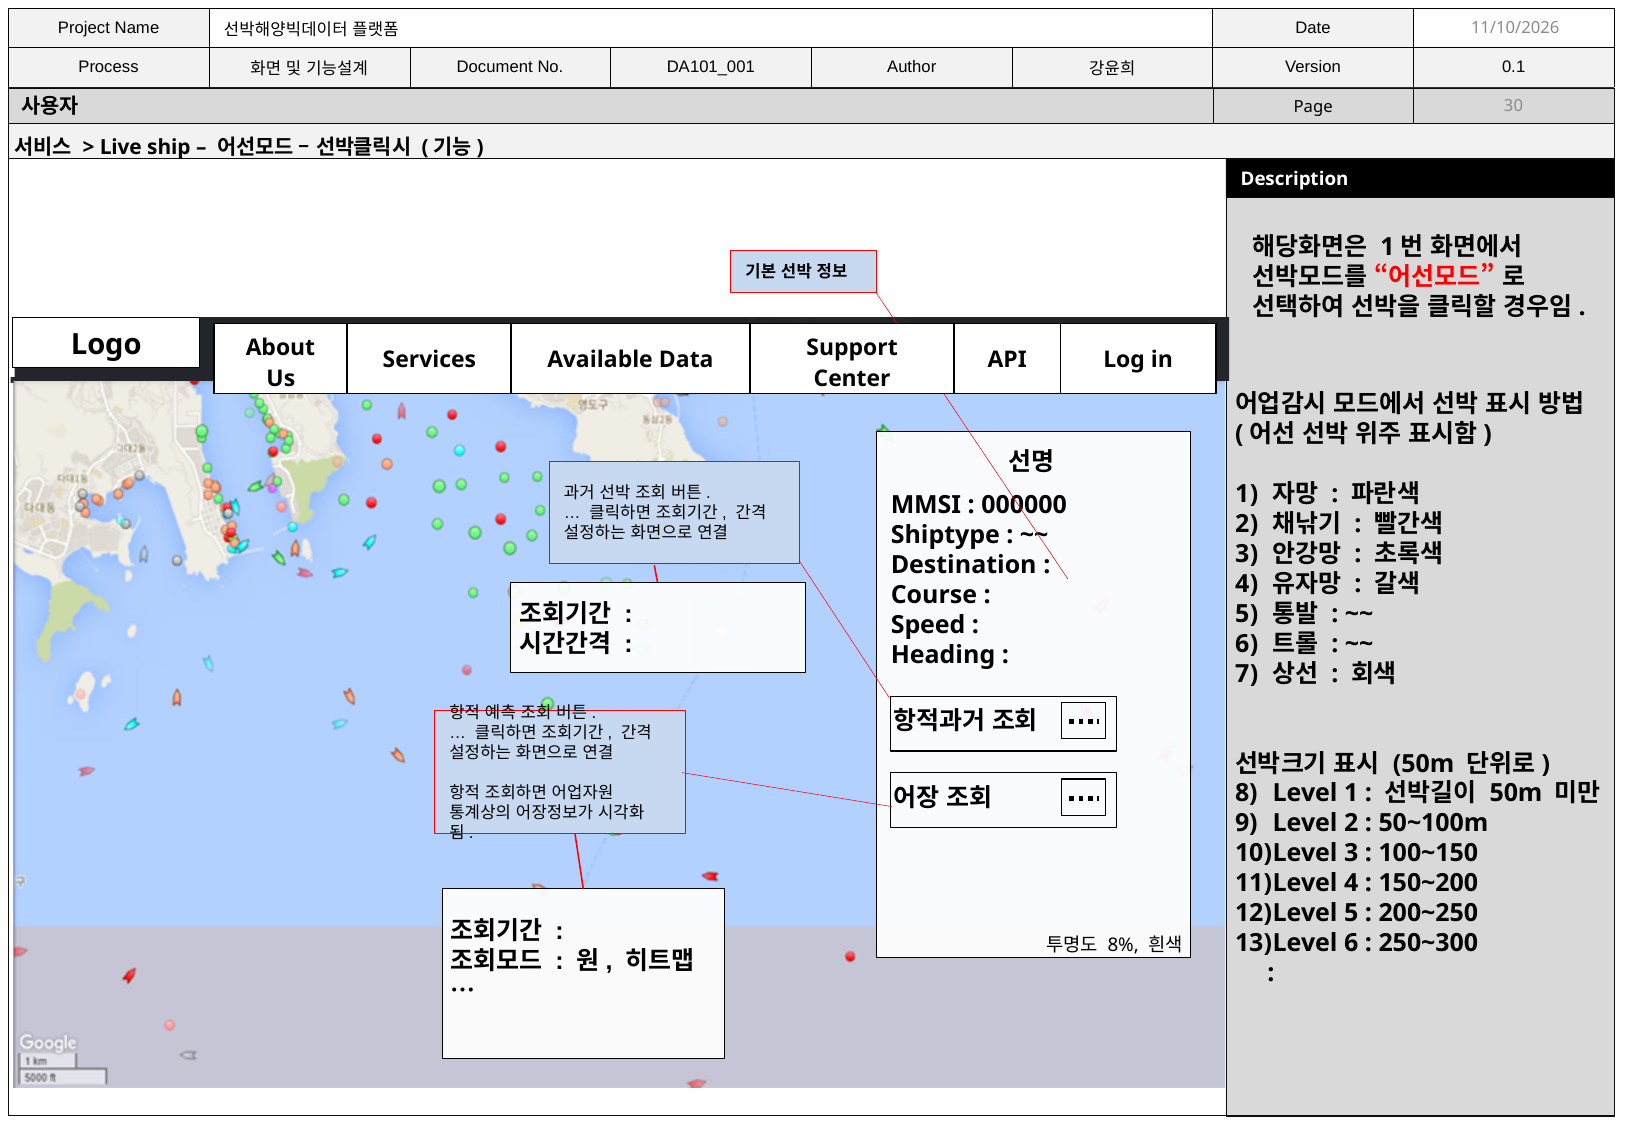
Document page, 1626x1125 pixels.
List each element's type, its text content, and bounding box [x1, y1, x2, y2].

text_box 사용자 [7, 85, 233, 126]
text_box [574, 834, 587, 889]
slide_number 30 [1413, 88, 1614, 124]
text_box 해당화면은 1번 화면에서 선박모드를 “어선모드” 로 선택하여 선박을 클릭할 경우임. [1237, 222, 1606, 358]
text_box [654, 564, 658, 583]
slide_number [1414, 10, 1616, 46]
text_box 어업감시 모드에서 선박 표시 방법 (어선 선박 위주 표시함) 자망 : 파란색 채낚기 : 빨간색 안강망 : 초록색 유자망 : 갈색 통발 : ~~ 트롤 : ~~ 상선 : 회색 선박크기 표시 (50m 단위로) Level 1 : 선박길이 50m 미만 Level 2 : 50~100m Level 3 : 100~150 Level 4 : 150~200 Level 5 : 200~250 Level 6 : 250~300 : [1230, 380, 1625, 994]
text_box 서비스 > Live ship – 어선모드 – 선박클릭시 (기능) [0, 126, 1333, 167]
picture [10, 316, 1230, 1089]
text_box 기본 선박 정보 [728, 248, 894, 315]
